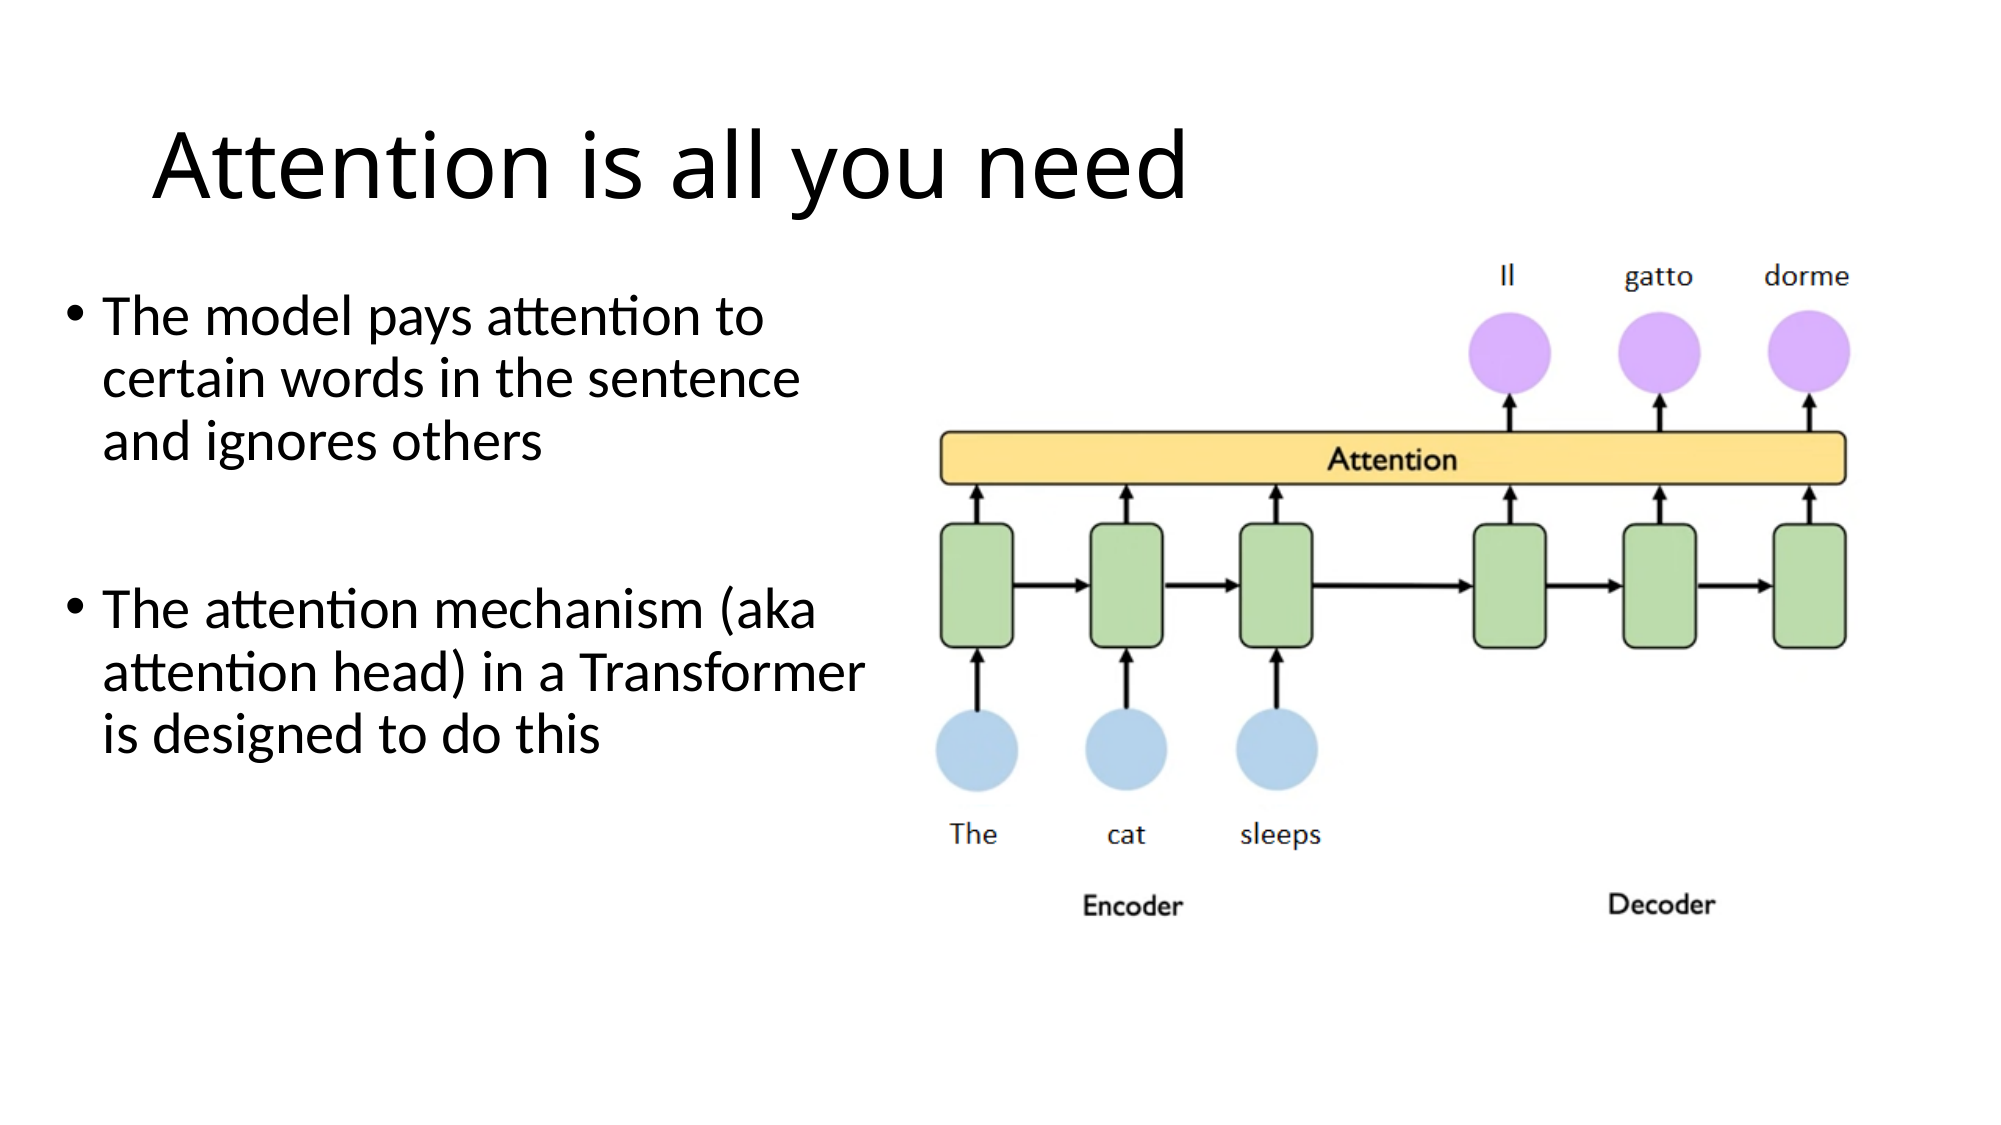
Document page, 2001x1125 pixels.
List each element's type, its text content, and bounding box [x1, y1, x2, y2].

title Attention is all you need [137, 59, 1863, 277]
picture [898, 245, 1883, 952]
list The model pays attention to certain words in the sentence and ignores others The attention mechanism (aka attention head) in a Transformer is designed to do this [50, 277, 899, 1066]
